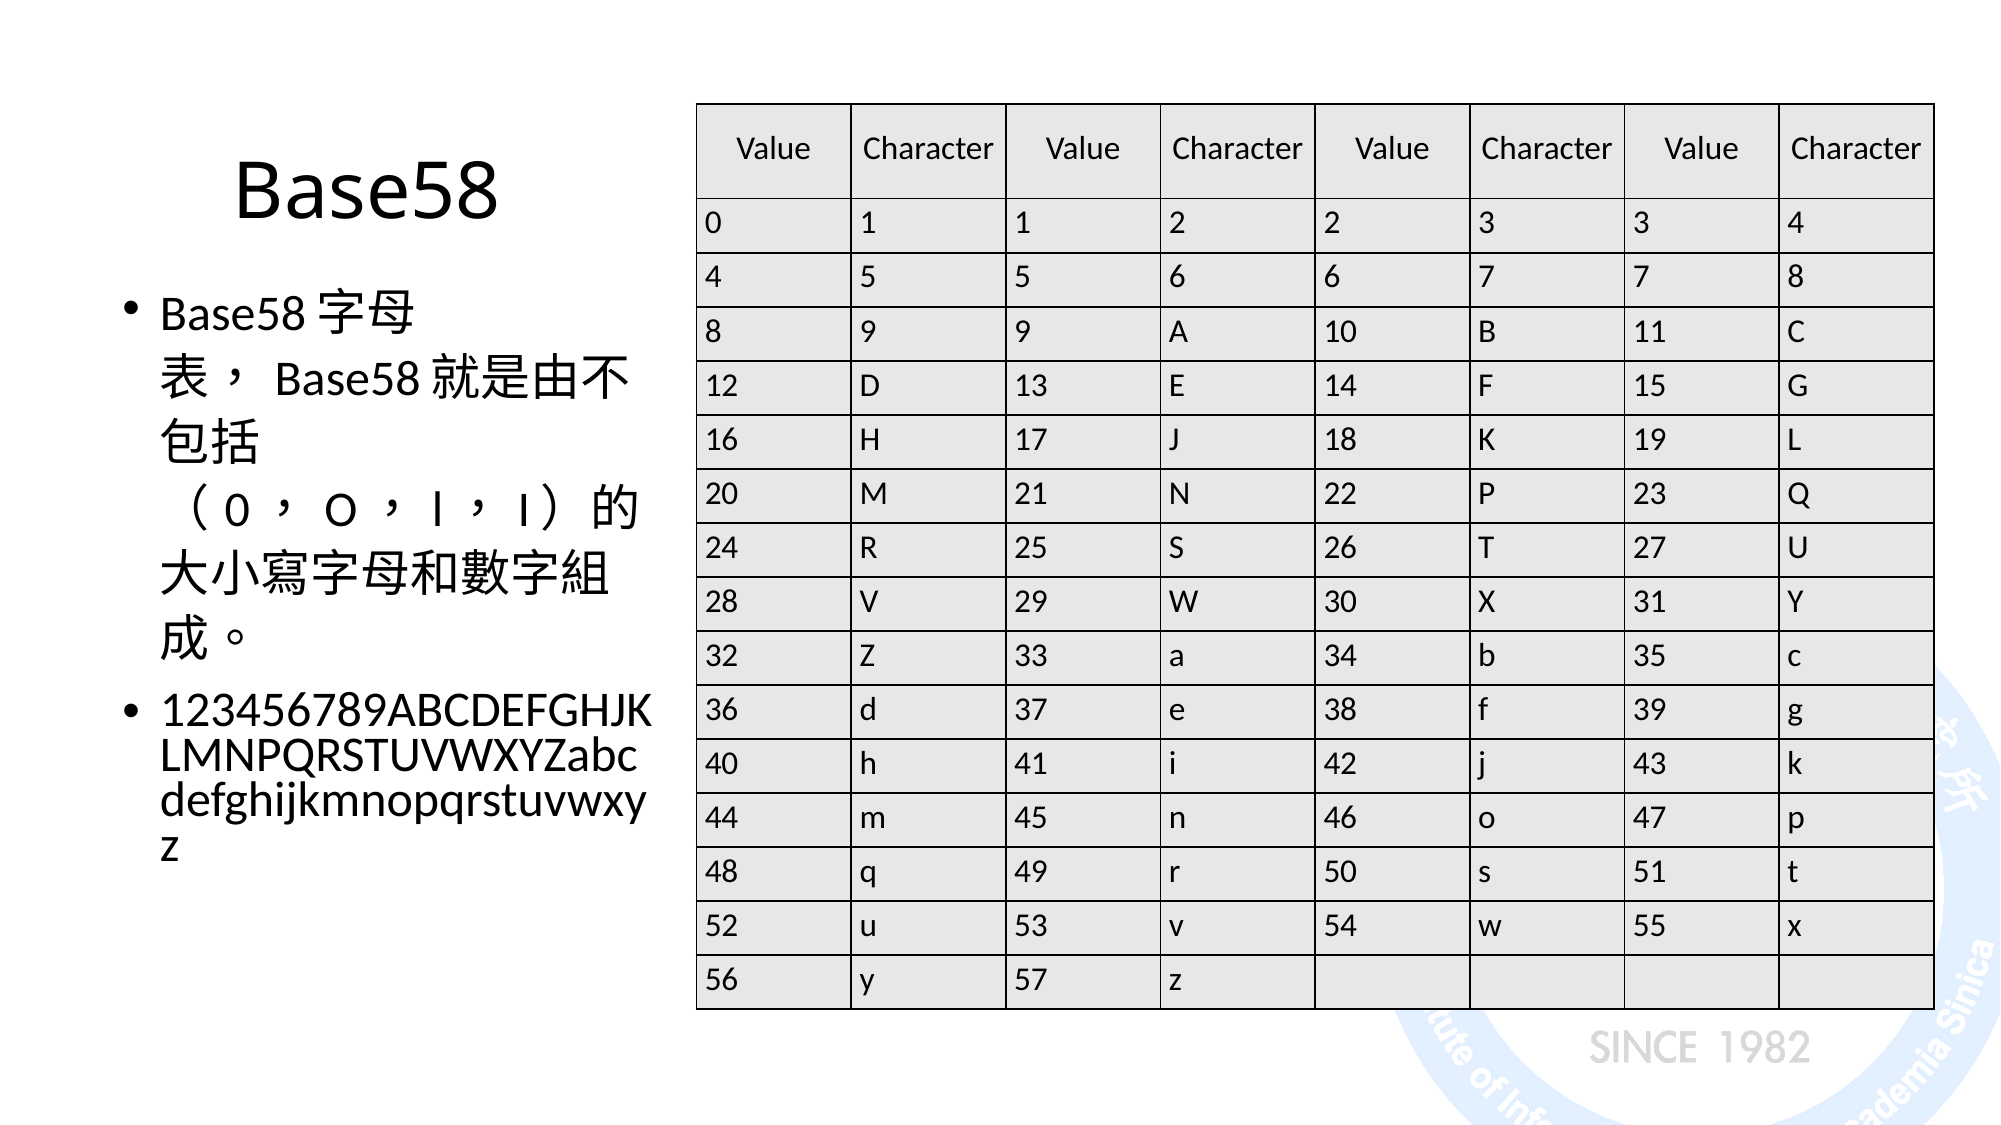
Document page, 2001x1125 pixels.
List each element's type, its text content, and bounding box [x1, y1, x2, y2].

table_cell 9 [1007, 308, 1160, 360]
table_cell 9 [852, 308, 1005, 360]
table_cell k [1780, 740, 1933, 792]
table_cell 22 [1316, 470, 1469, 522]
table_cell 26 [1316, 524, 1469, 576]
table_cell Q [1780, 470, 1933, 522]
table_cell 13 [1007, 362, 1160, 414]
table_cell 5 [852, 254, 1005, 306]
table_cell 1 [1007, 199, 1160, 252]
table_cell P [1471, 470, 1624, 522]
table_cell 30 [1316, 578, 1469, 630]
table_cell i [1161, 740, 1314, 792]
table_header Value [1625, 105, 1778, 198]
table_cell t [1780, 848, 1933, 900]
table_header Character [852, 105, 1005, 198]
table_cell E [1161, 362, 1314, 414]
table_cell 53 [1007, 902, 1160, 954]
table_cell F [1471, 362, 1624, 414]
table_cell h [852, 740, 1005, 792]
table_cell 37 [1007, 686, 1160, 738]
table_header Value [697, 105, 850, 198]
table_cell R [852, 524, 1005, 576]
table_cell 19 [1625, 416, 1778, 468]
table_cell L [1780, 416, 1933, 468]
table_cell 2 [1316, 199, 1469, 252]
table_cell [1625, 956, 1778, 1008]
table_cell d [852, 686, 1005, 738]
table_cell G [1780, 362, 1933, 414]
table_cell m [852, 794, 1005, 846]
table_cell W [1161, 578, 1314, 630]
table_cell n [1161, 794, 1314, 846]
table_cell 4 [697, 254, 850, 306]
table_cell 5 [1007, 254, 1160, 306]
table_cell [1780, 956, 1933, 1008]
text_box Base58字母表，Base58就是由不包括（0，O，l，I）的大小寫字母和數字組成。 123456789ABCDEFGHJKLMNPQRSTUVWXYZabcdefghijkmnopqrstuvwxyz [107, 270, 668, 996]
table_cell 39 [1625, 686, 1778, 738]
table_cell 33 [1007, 632, 1160, 684]
table_cell H [852, 416, 1005, 468]
table_cell J [1161, 416, 1314, 468]
table_cell 55 [1625, 902, 1778, 954]
table_header Value [1007, 105, 1160, 198]
table_cell y [852, 956, 1005, 1008]
table_cell 31 [1625, 578, 1778, 630]
table_cell 43 [1625, 740, 1778, 792]
table_cell f [1471, 686, 1624, 738]
table_cell 6 [1161, 254, 1314, 306]
table_cell 49 [1007, 848, 1160, 900]
table_cell X [1471, 578, 1624, 630]
table_cell 14 [1316, 362, 1469, 414]
table_cell 32 [697, 632, 850, 684]
text_box Base58 [217, 133, 696, 246]
table_cell A [1161, 308, 1314, 360]
table_cell B [1471, 308, 1624, 360]
table_cell 7 [1625, 254, 1778, 306]
table_cell 48 [697, 848, 850, 900]
table_cell e [1161, 686, 1314, 738]
table_cell o [1471, 794, 1624, 846]
table_cell 52 [697, 902, 850, 954]
table_cell T [1471, 524, 1624, 576]
table_cell 51 [1625, 848, 1778, 900]
table_cell S [1161, 524, 1314, 576]
table_cell N [1161, 470, 1314, 522]
table_cell 7 [1471, 254, 1624, 306]
table_cell s [1471, 848, 1624, 900]
table_cell p [1780, 794, 1933, 846]
table_cell 3 [1471, 199, 1624, 252]
table_cell 3 [1625, 199, 1778, 252]
table_cell 46 [1316, 794, 1469, 846]
table_header Character [1780, 105, 1933, 198]
table_cell 8 [697, 308, 850, 360]
table_header Character [1471, 105, 1624, 198]
table_cell q [852, 848, 1005, 900]
table_cell 23 [1625, 470, 1778, 522]
table_cell 4 [1780, 199, 1933, 252]
table_cell 1 [852, 199, 1005, 252]
table_cell 27 [1625, 524, 1778, 576]
table_cell 34 [1316, 632, 1469, 684]
table_cell [1471, 956, 1624, 1008]
table_cell 24 [697, 524, 850, 576]
table_cell V [852, 578, 1005, 630]
table_cell 17 [1007, 416, 1160, 468]
table_cell 11 [1625, 308, 1778, 360]
table_cell D [852, 362, 1005, 414]
table_cell U [1780, 524, 1933, 576]
table_cell z [1161, 956, 1314, 1008]
table_cell g [1780, 686, 1933, 738]
table_header Character [1161, 105, 1314, 198]
table_cell 16 [697, 416, 850, 468]
table_cell 45 [1007, 794, 1160, 846]
table_cell K [1471, 416, 1624, 468]
table_cell j [1471, 740, 1624, 792]
table_cell 20 [697, 470, 850, 522]
table_cell 44 [697, 794, 850, 846]
table_cell M [852, 470, 1005, 522]
table_cell 57 [1007, 956, 1160, 1008]
table_cell c [1780, 632, 1933, 684]
table_cell 56 [697, 956, 850, 1008]
table_cell x [1780, 902, 1933, 954]
table_cell a [1161, 632, 1314, 684]
table_cell 21 [1007, 470, 1160, 522]
table_cell v [1161, 902, 1314, 954]
table_cell u [852, 902, 1005, 954]
table_cell 36 [697, 686, 850, 738]
table_cell 10 [1316, 308, 1469, 360]
table_cell b [1471, 632, 1624, 684]
table_cell 18 [1316, 416, 1469, 468]
table_cell Y [1780, 578, 1933, 630]
table_cell 6 [1316, 254, 1469, 306]
table_cell 42 [1316, 740, 1469, 792]
table_cell Z [852, 632, 1005, 684]
table_cell 40 [697, 740, 850, 792]
table_cell 28 [697, 578, 850, 630]
table_cell 15 [1625, 362, 1778, 414]
table_cell 12 [697, 362, 850, 414]
table_cell 41 [1007, 740, 1160, 792]
table_cell r [1161, 848, 1314, 900]
table_cell 8 [1780, 254, 1933, 306]
table_header Value [1316, 105, 1469, 198]
table_cell C [1780, 308, 1933, 360]
table_cell w [1471, 902, 1624, 954]
table_cell 2 [1161, 199, 1314, 252]
table_cell 25 [1007, 524, 1160, 576]
table_cell 50 [1316, 848, 1469, 900]
table_cell 0 [697, 199, 850, 252]
table_cell 38 [1316, 686, 1469, 738]
table_cell [1316, 956, 1469, 1008]
table_cell 47 [1625, 794, 1778, 846]
table_cell 35 [1625, 632, 1778, 684]
table_cell 54 [1316, 902, 1469, 954]
table_cell 29 [1007, 578, 1160, 630]
